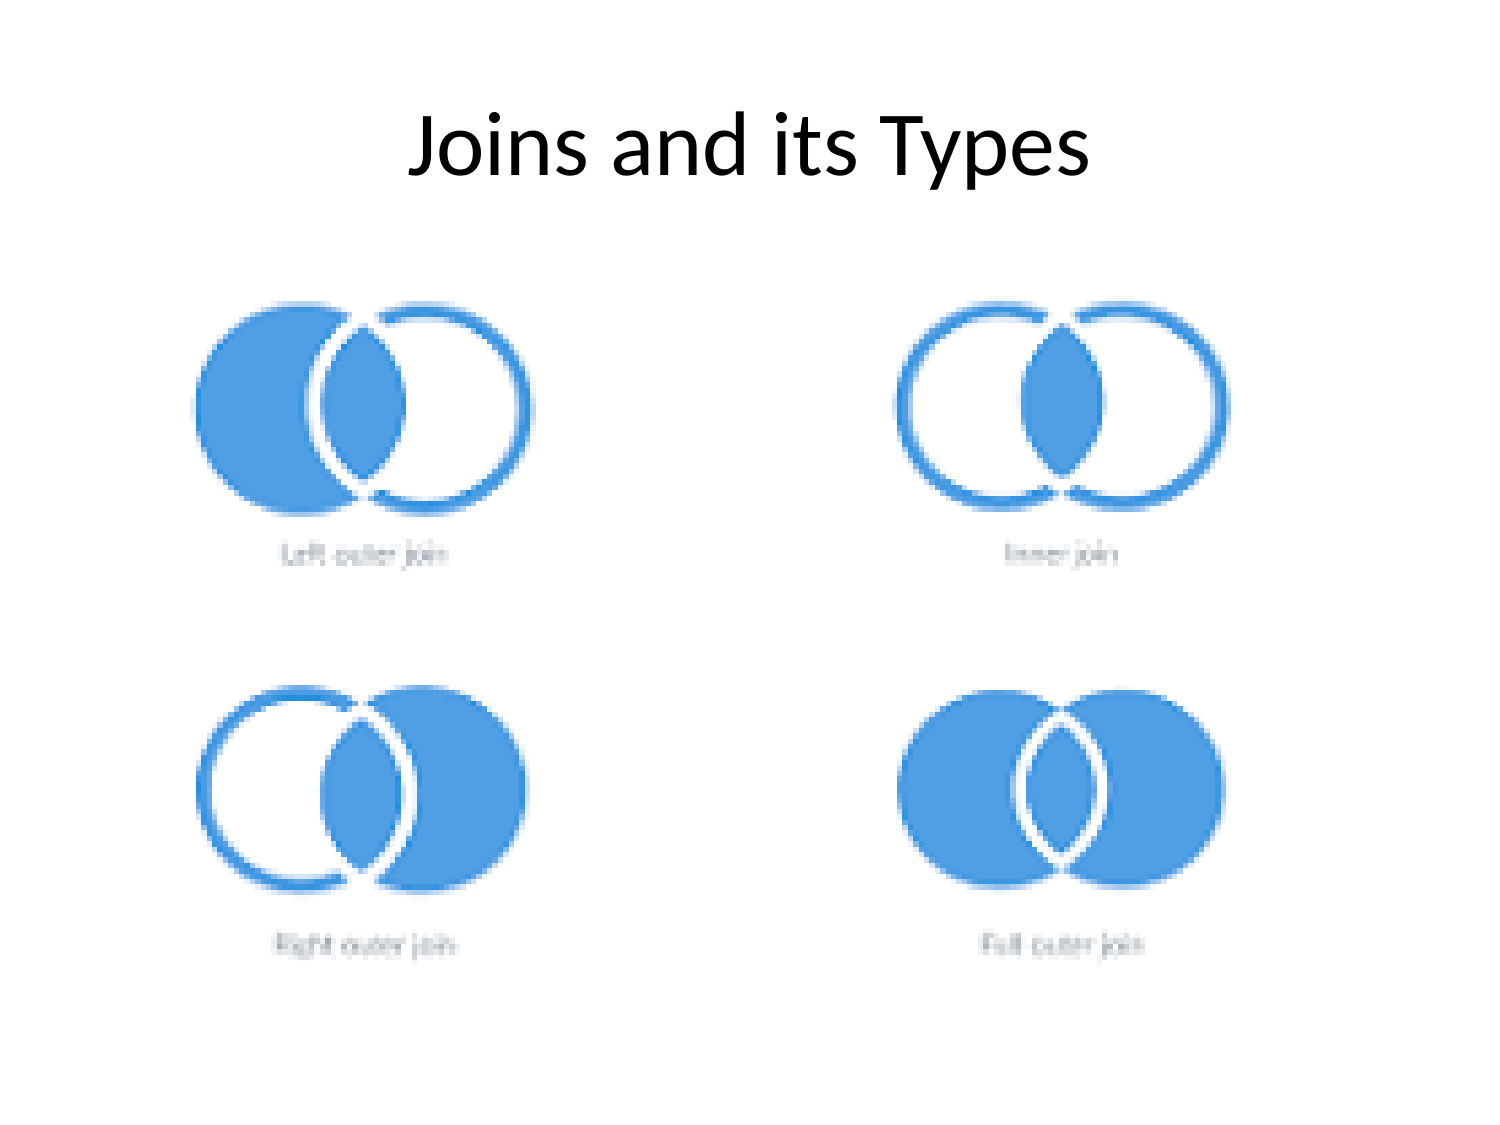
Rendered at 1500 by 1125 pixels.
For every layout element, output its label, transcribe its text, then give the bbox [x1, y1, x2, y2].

picture [0, 199, 1453, 1063]
title Joins and its Types [75, 45, 1425, 198]
